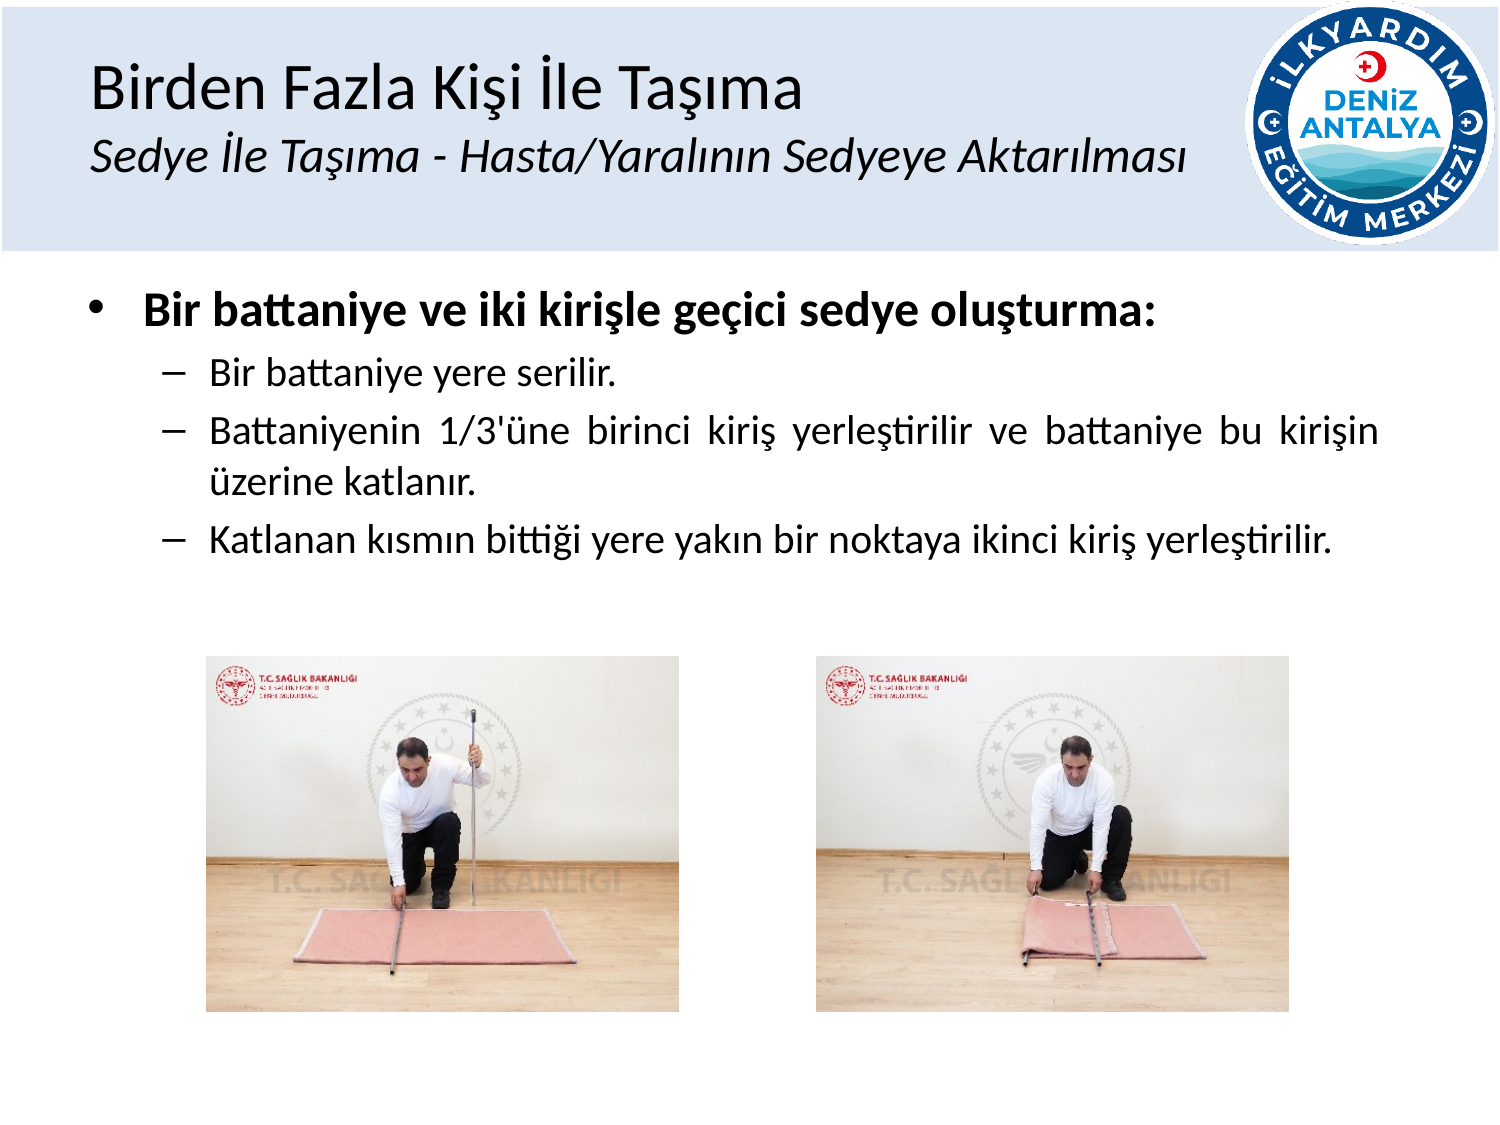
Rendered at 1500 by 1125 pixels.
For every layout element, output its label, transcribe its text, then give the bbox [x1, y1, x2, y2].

picture [1245, 0, 1495, 245]
picture [206, 656, 680, 1012]
title Birden Fazla Kişi İle Taşıma Sedye İle Taşıma - Hasta/Yaralının Sedyeye Aktarılması [75, 19, 1240, 206]
text_box [1492, 246, 1500, 253]
picture [815, 656, 1289, 1012]
list Bir battaniye ve iki kirişle geçici sedye oluşturma: Bir battaniye yere serilir. Battaniyenin 1/3'üne birinci kiriş yerleştirilir ve battaniye bu kirişin üzerine katlanır. Katlanan kısmın bittiği yere yakın bir noktaya ikinci kiriş yerleştirilir. [72, 269, 1396, 776]
text_box [0, 5, 1248, 253]
